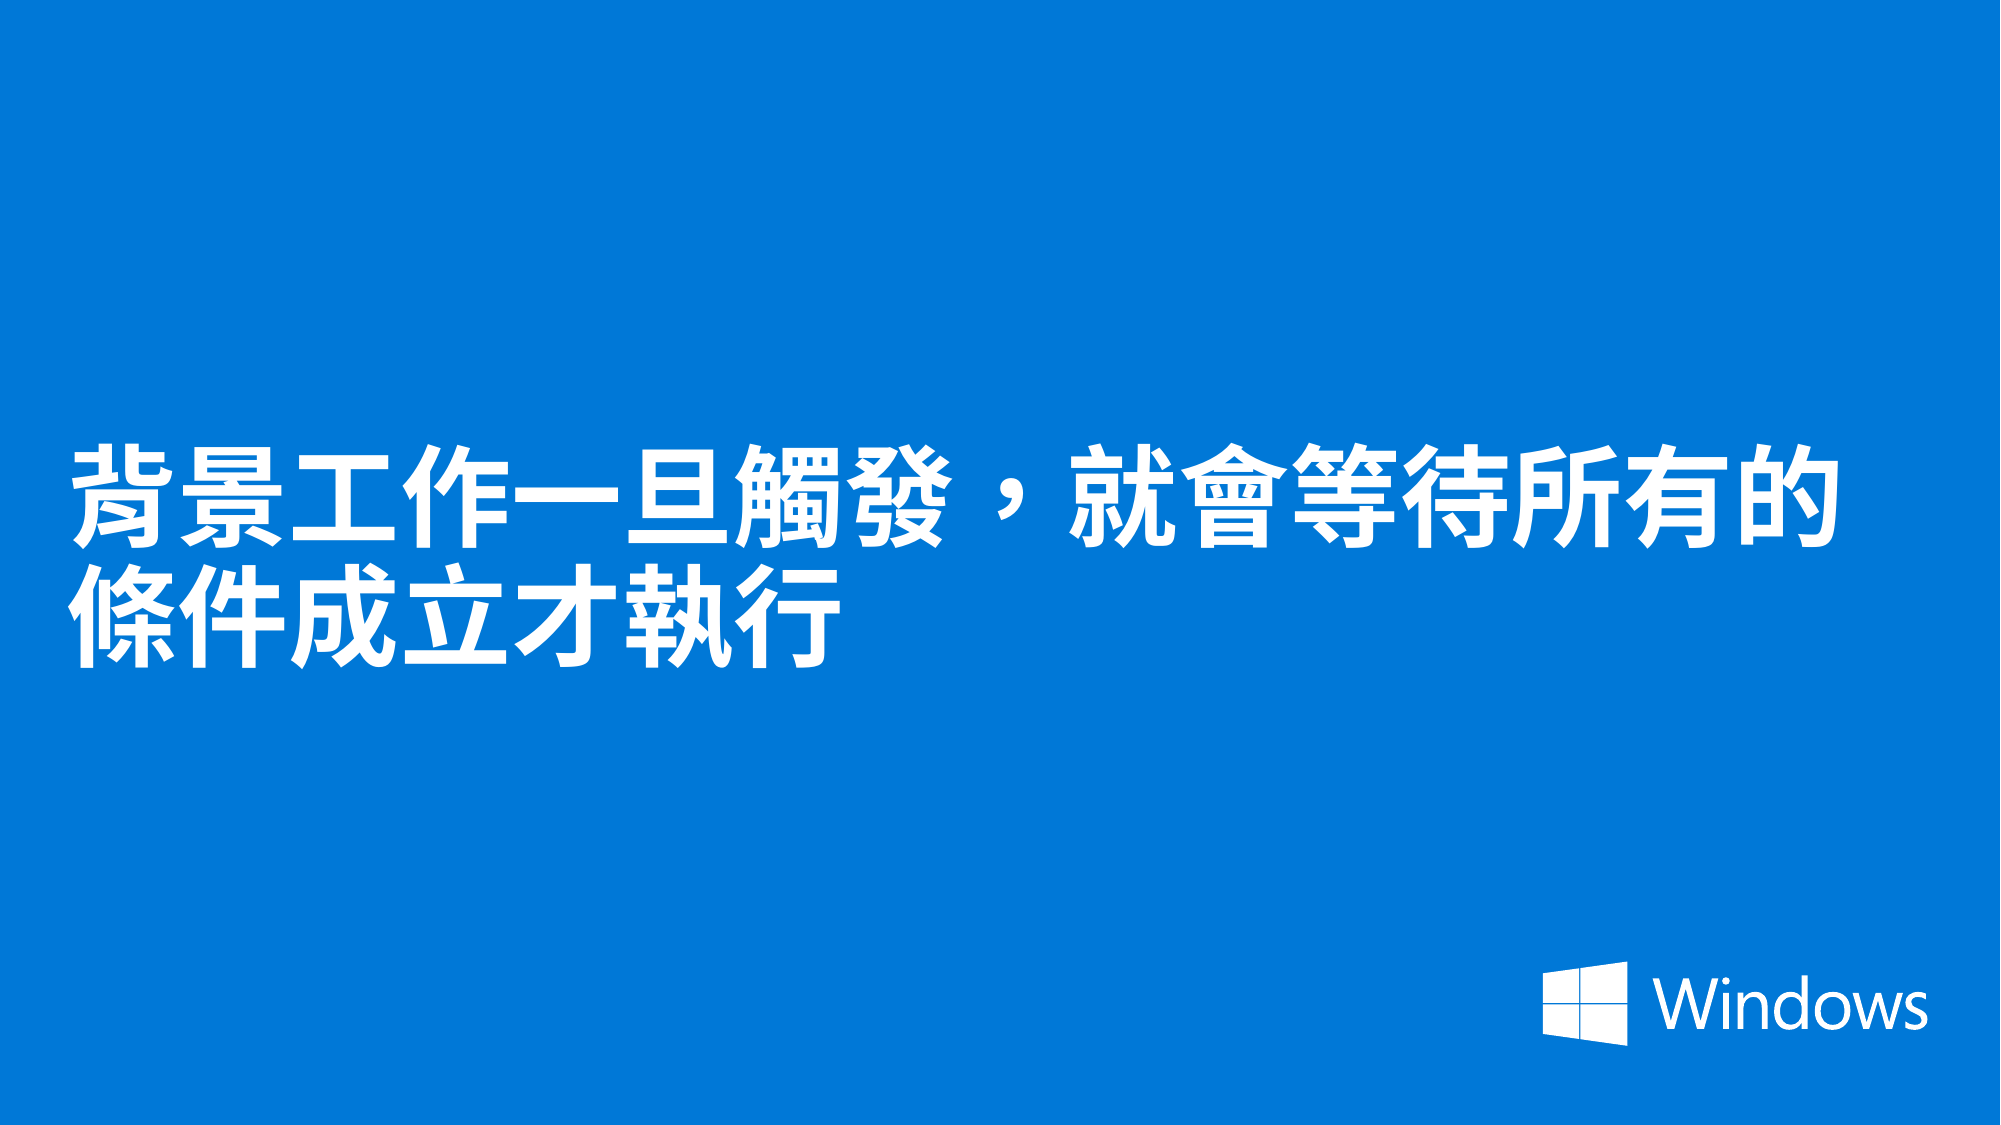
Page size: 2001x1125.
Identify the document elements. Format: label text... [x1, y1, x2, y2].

title 背景工作一旦觸發，就會等待所有的條件成立才執行 [44, 423, 1954, 702]
